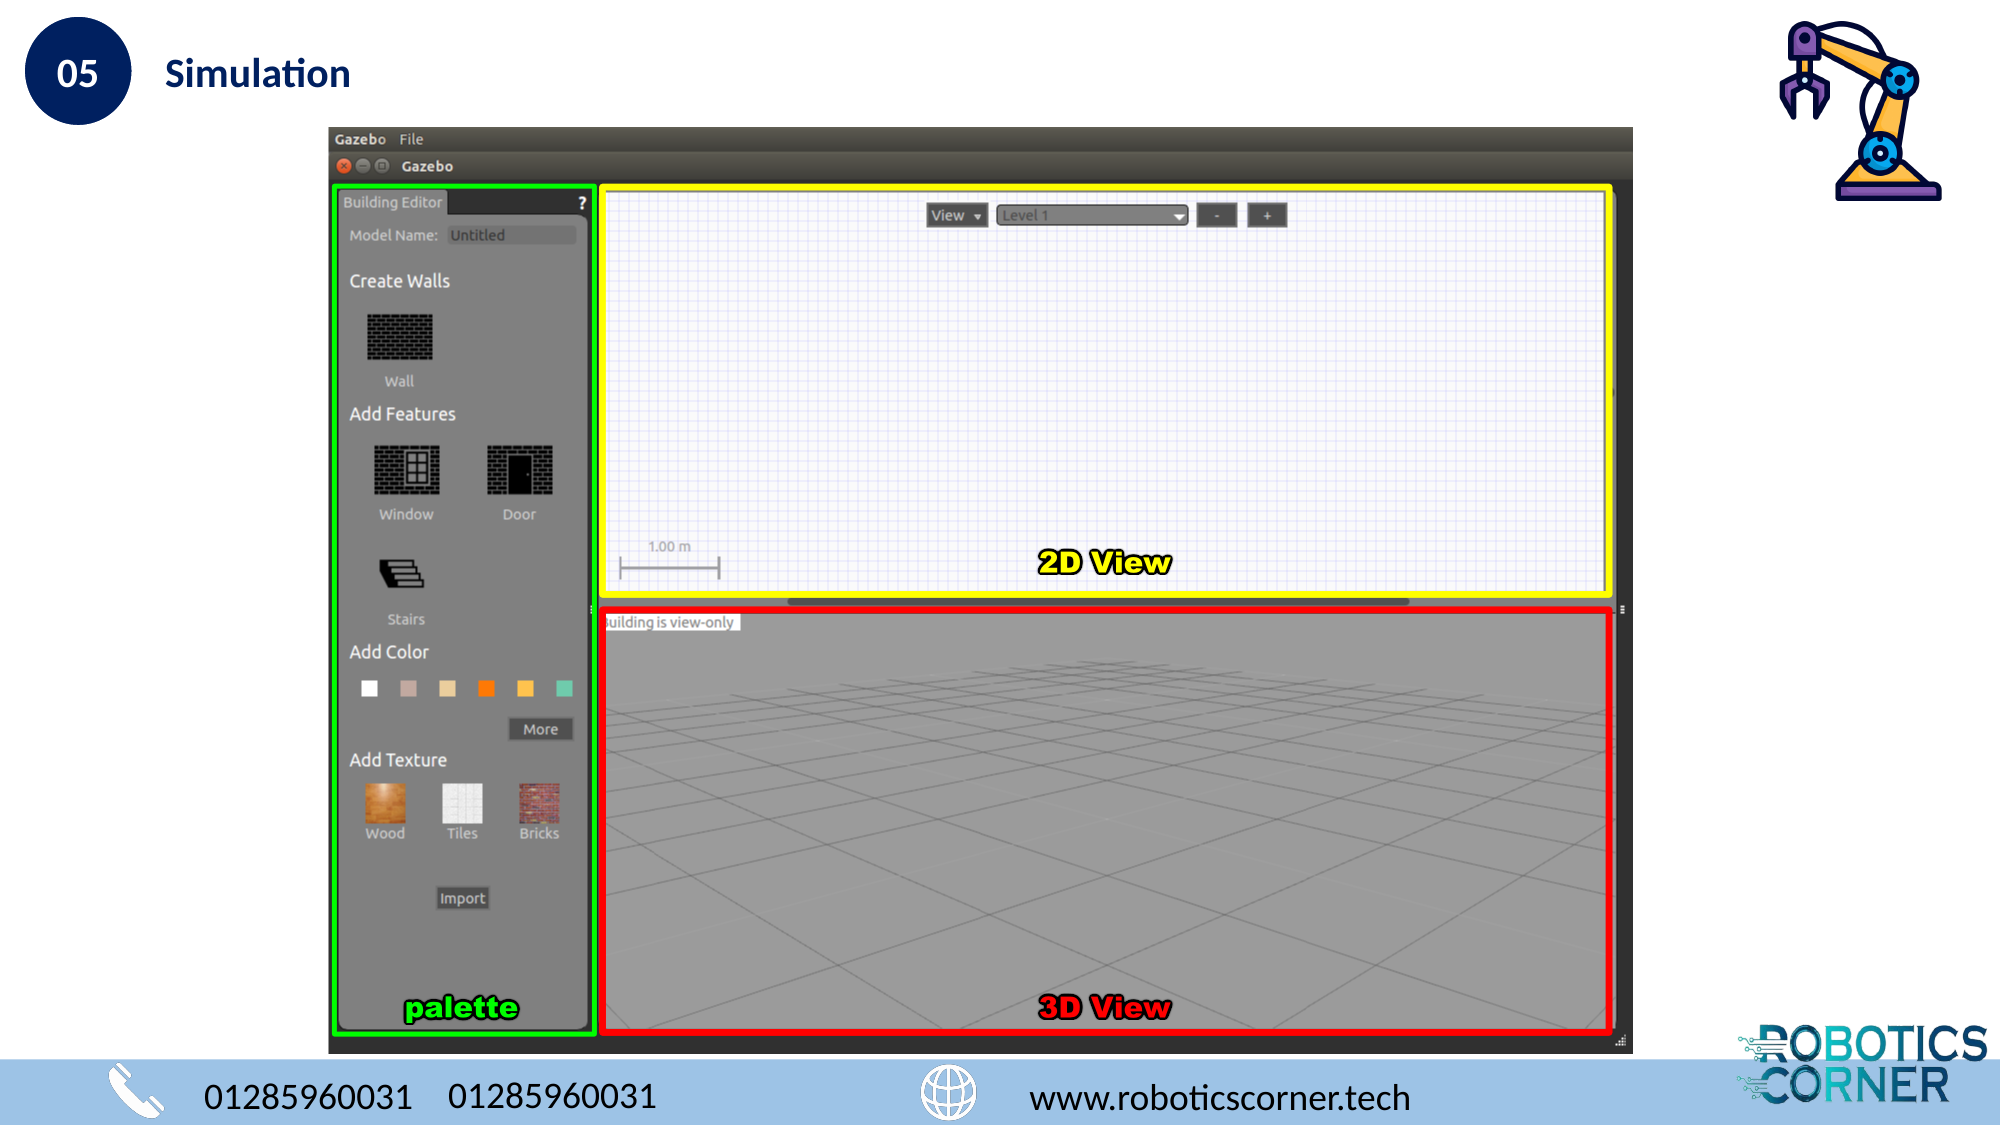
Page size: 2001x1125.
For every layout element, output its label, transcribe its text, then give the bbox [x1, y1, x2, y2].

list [328, 127, 1634, 1054]
text_box 01285960031 [433, 1063, 684, 1124]
text_box Simulation [150, 38, 622, 103]
text_box [0, 1058, 1723, 1125]
text_box 01285960031 [189, 1064, 440, 1125]
text_box 05 [21, 13, 135, 129]
picture [915, 1059, 981, 1125]
picture [1723, 923, 1996, 1125]
text_box [1996, 1058, 2000, 1125]
picture [103, 1057, 170, 1124]
picture [1771, 21, 1950, 201]
text_box www.roboticscorner.tech [1014, 1065, 1430, 1125]
